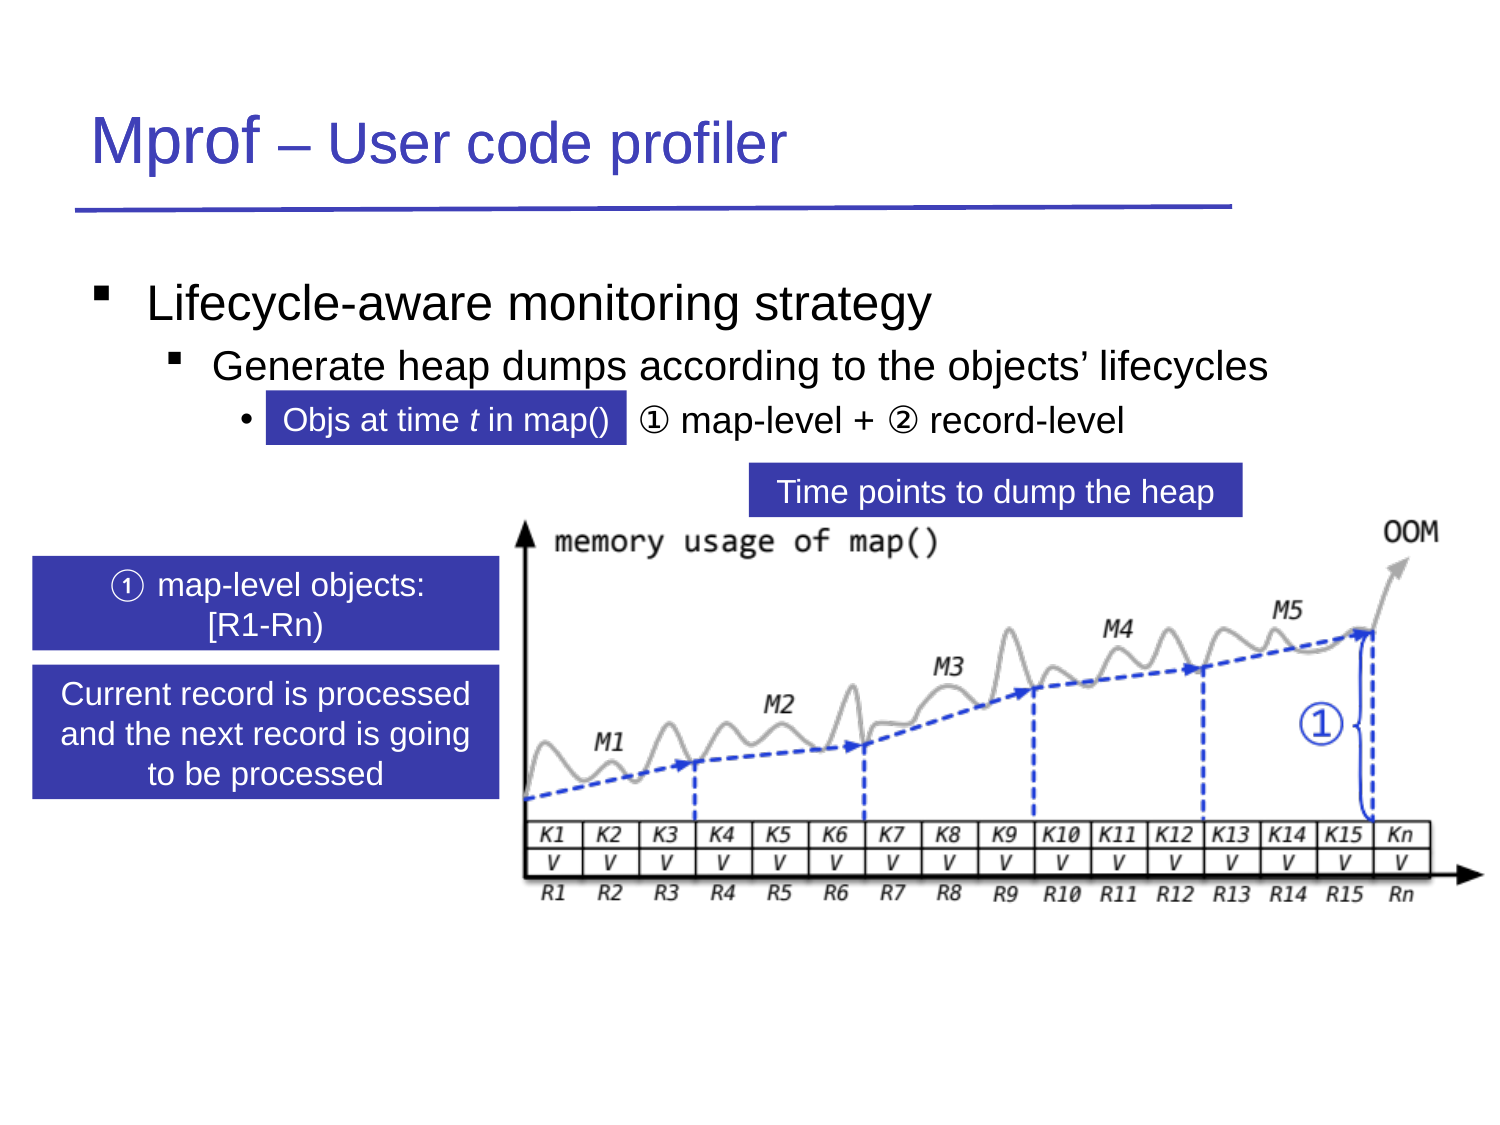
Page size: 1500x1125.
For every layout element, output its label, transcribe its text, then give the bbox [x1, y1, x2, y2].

picture [513, 503, 1500, 911]
text_box Objs at time t in map() [265, 390, 627, 445]
list Lifecycle-aware monitoring strategy Generate heap dumps according to the objects’ lifecycles map(): ① map-level + ② record-level [75, 262, 1425, 1005]
text_box Current record is processed and the next record is going to be processed [32, 664, 500, 800]
text_box ① map-level objects: [R1-Rn) [32, 555, 500, 651]
text_box Time points to dump the heap [748, 462, 1243, 502]
text_box Mprof – User code profiler [74, 67, 1425, 207]
